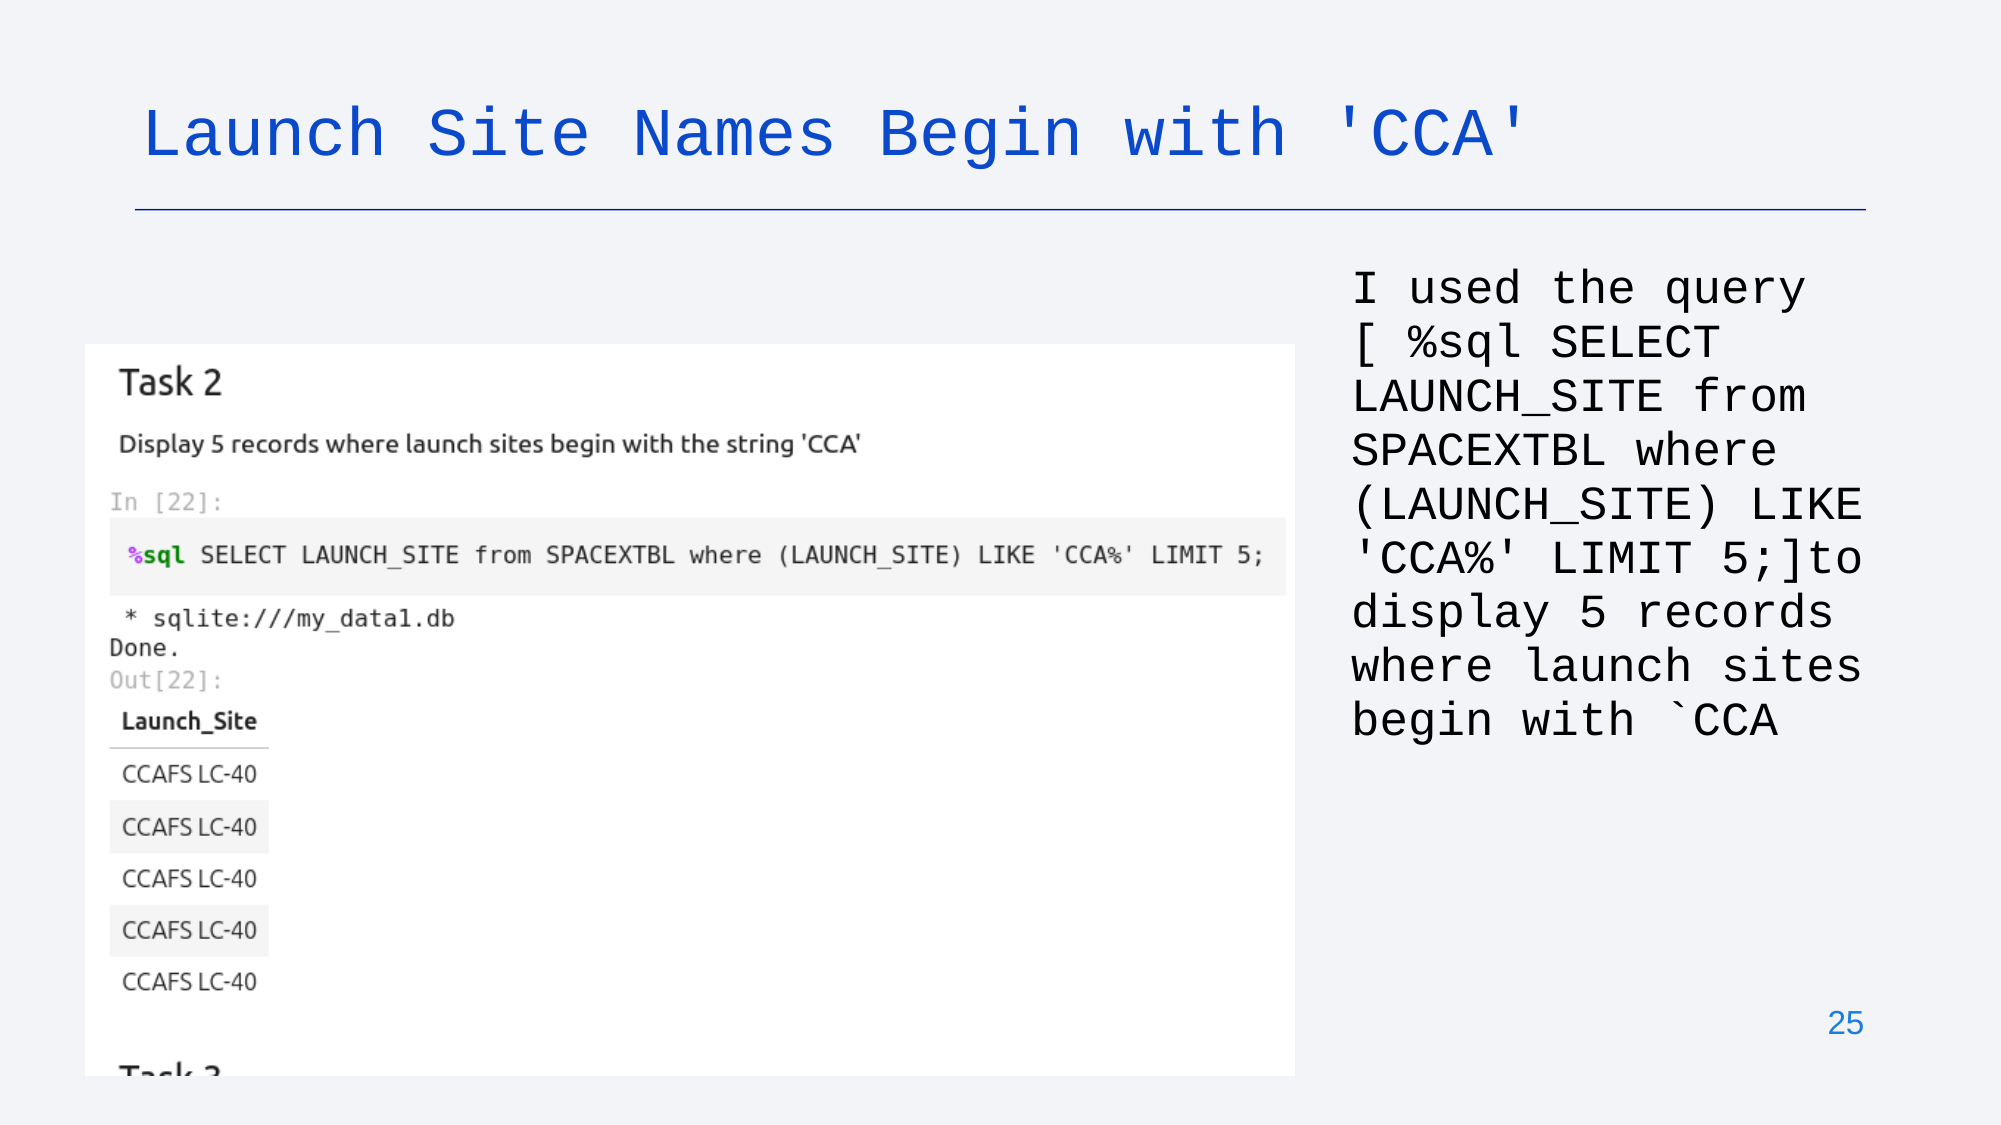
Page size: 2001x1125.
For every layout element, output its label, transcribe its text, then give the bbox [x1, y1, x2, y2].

text_box Launch Site Names Begin with 'CCA' [126, 88, 1852, 179]
slide_number ‹#› [1429, 988, 1880, 1055]
list I used the query [ %sql SELECT LAUNCH_SITE from SPACEXTBL where (LAUNCH_SITE) LIKE 'CCA%' LIMIT 5;]to display 5 records where launch sites begin with `CCA [1336, 252, 1938, 854]
picture [0, 0, 2001, 1125]
